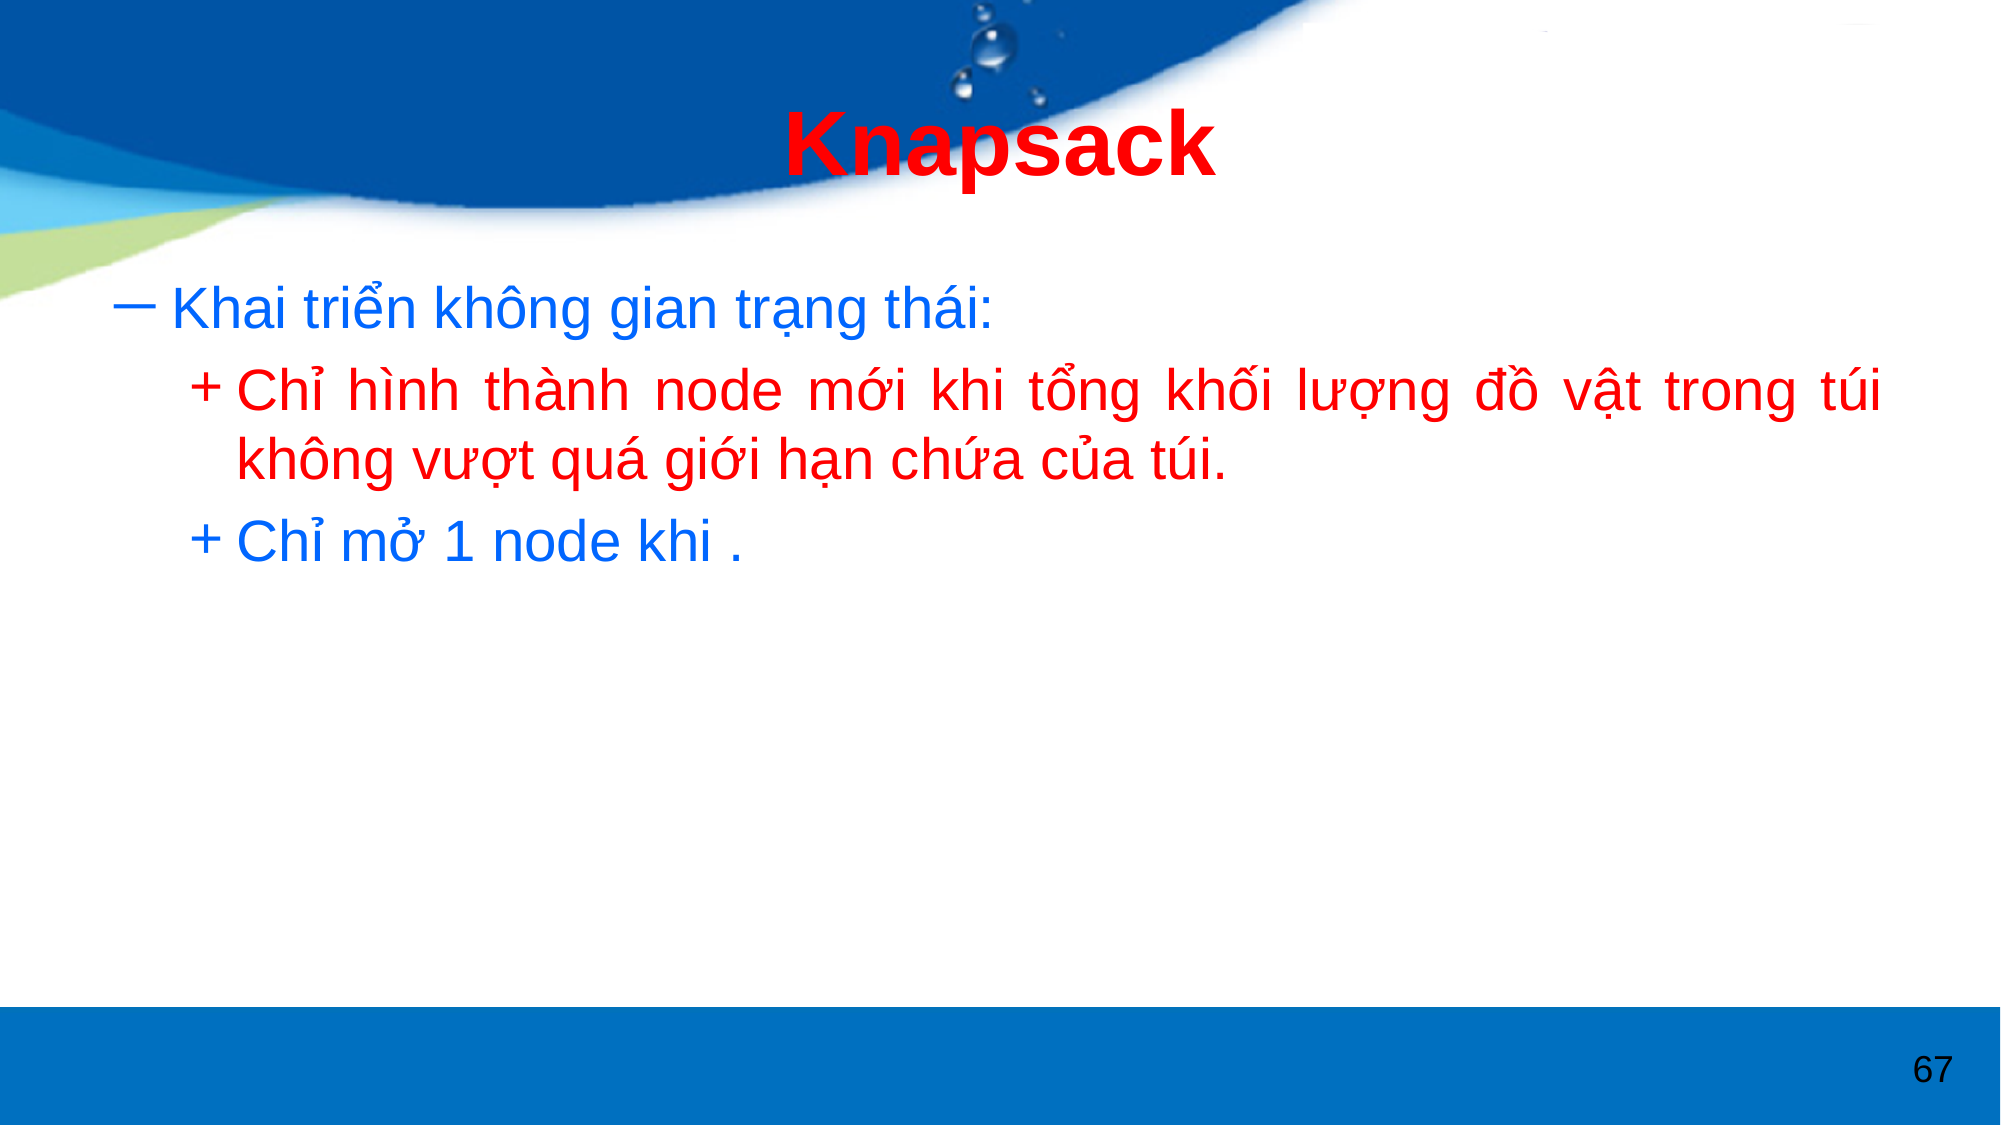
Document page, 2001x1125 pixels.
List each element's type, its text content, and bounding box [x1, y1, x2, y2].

title Knapsack [99, 45, 1900, 233]
picture [0, 0, 2001, 1125]
